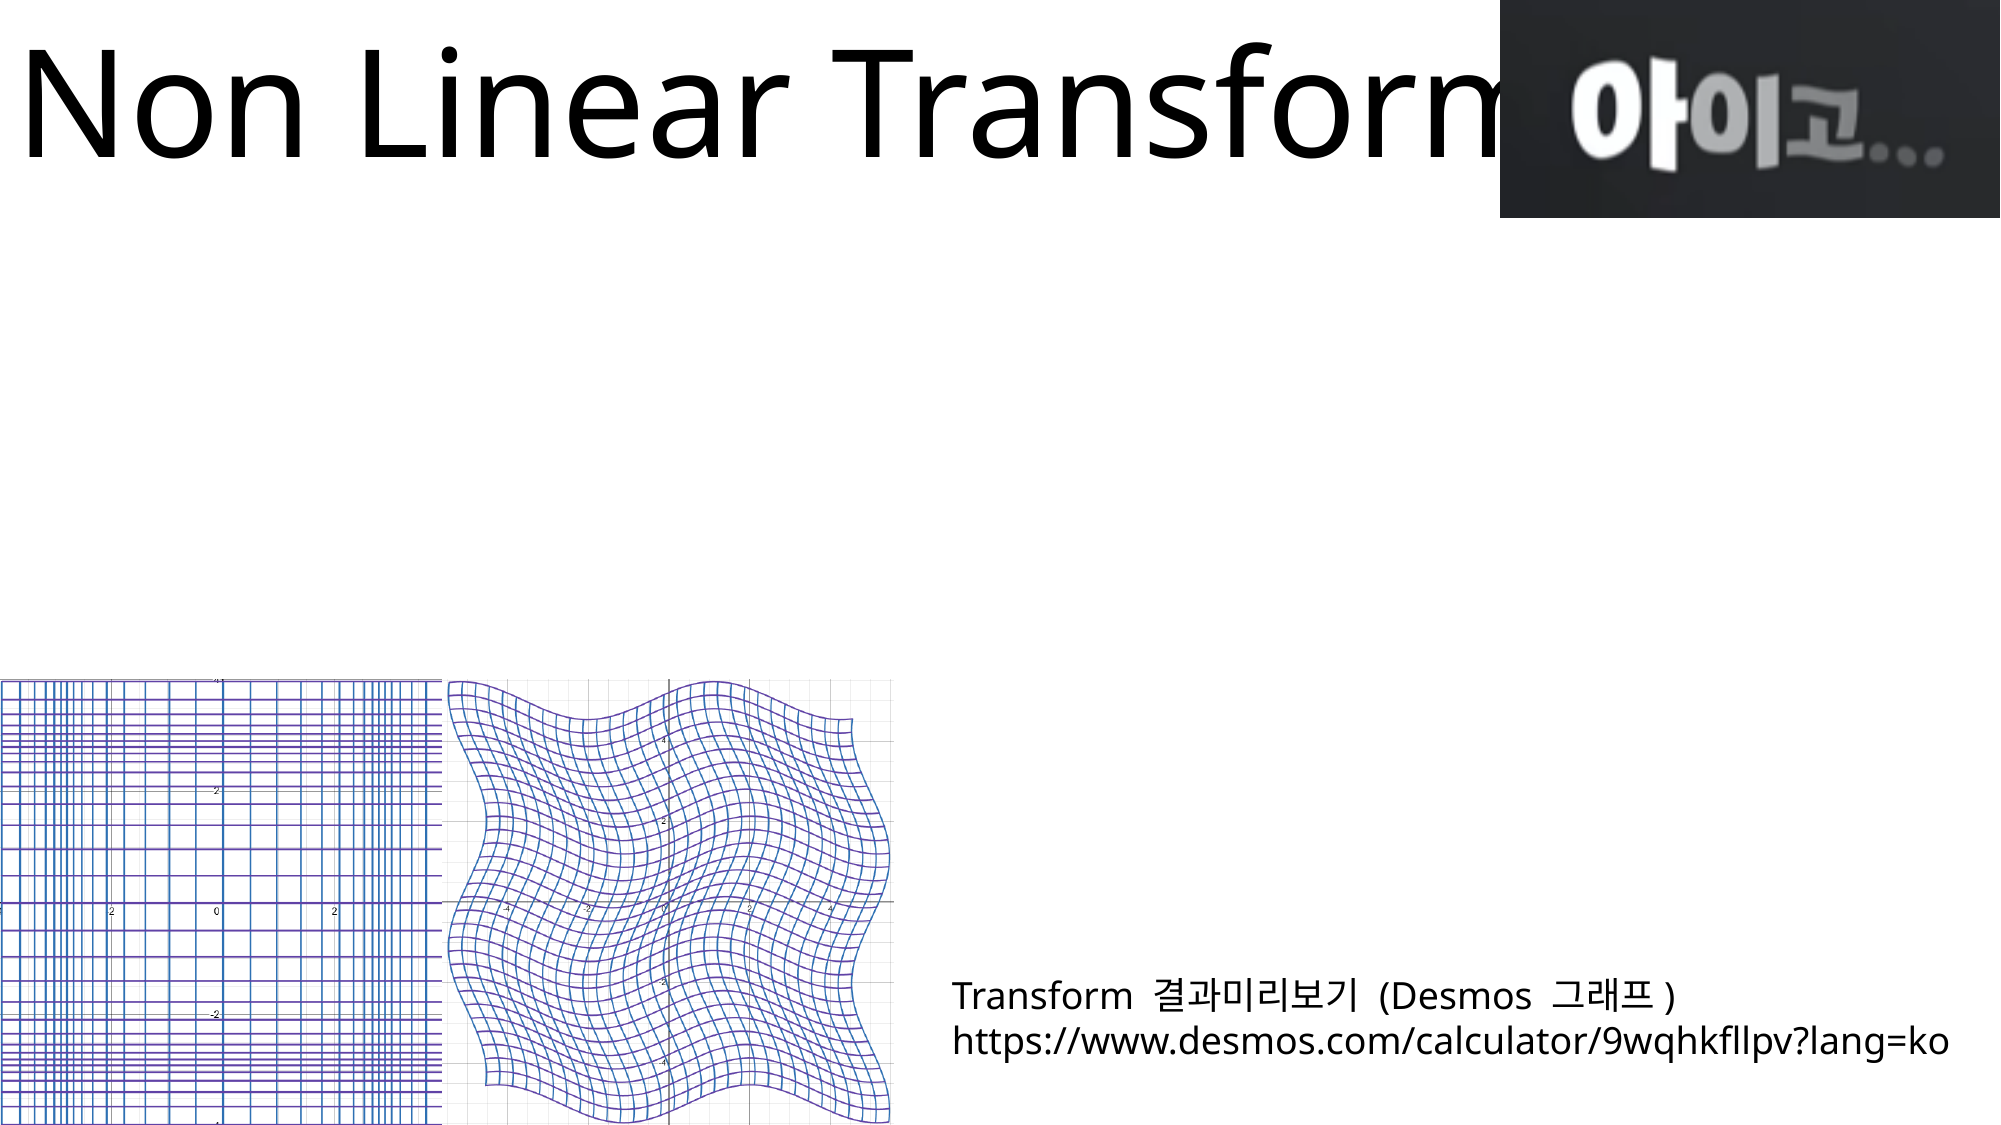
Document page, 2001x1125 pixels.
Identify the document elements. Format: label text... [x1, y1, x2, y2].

title Non Linear Transform [0, 0, 1499, 218]
text_box Transform 결과미리보기 (Desmos 그래프) https://www.desmos.com/calculator/9wqhkfllpv?lang=ko [937, 964, 1976, 1070]
picture [1499, 0, 2000, 218]
picture [0, 679, 895, 1125]
